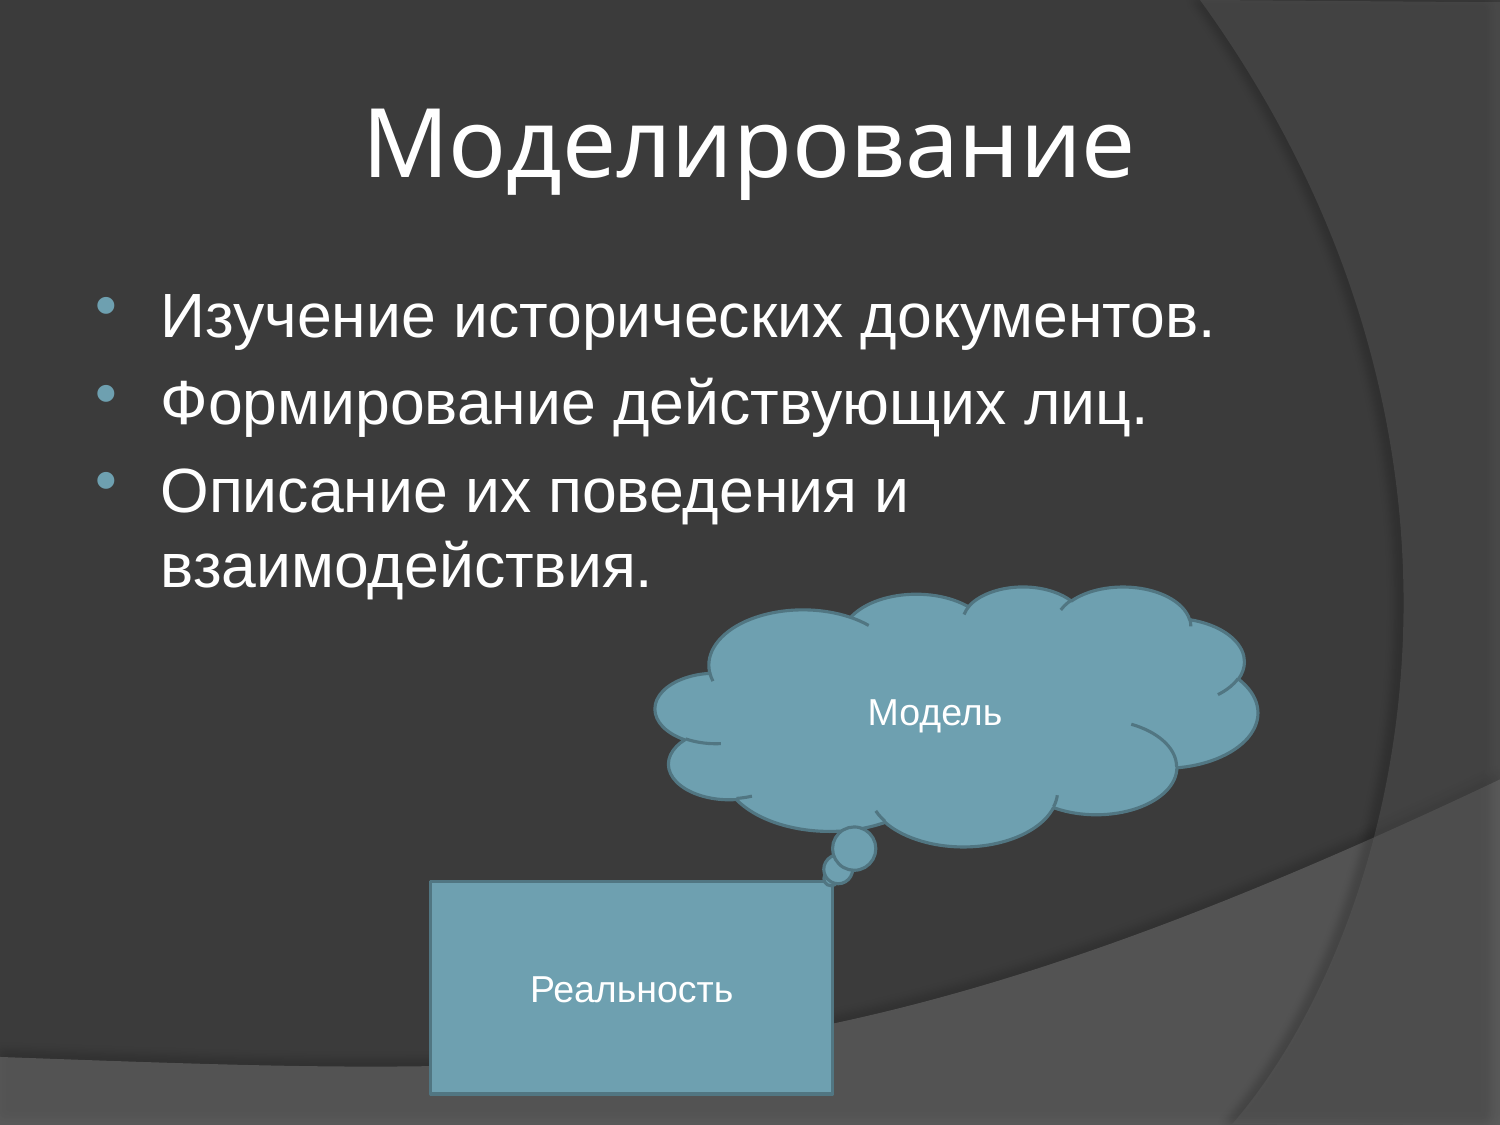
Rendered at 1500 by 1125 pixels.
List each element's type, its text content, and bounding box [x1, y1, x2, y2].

text_box Реальность [429, 880, 834, 1096]
list Изучение исторических документов. Формирование действующих лиц. Описание их поведения и взаимодействия. [76, 266, 1424, 1010]
text_box Модель [653, 585, 1260, 888]
title Моделирование [74, 44, 1424, 233]
